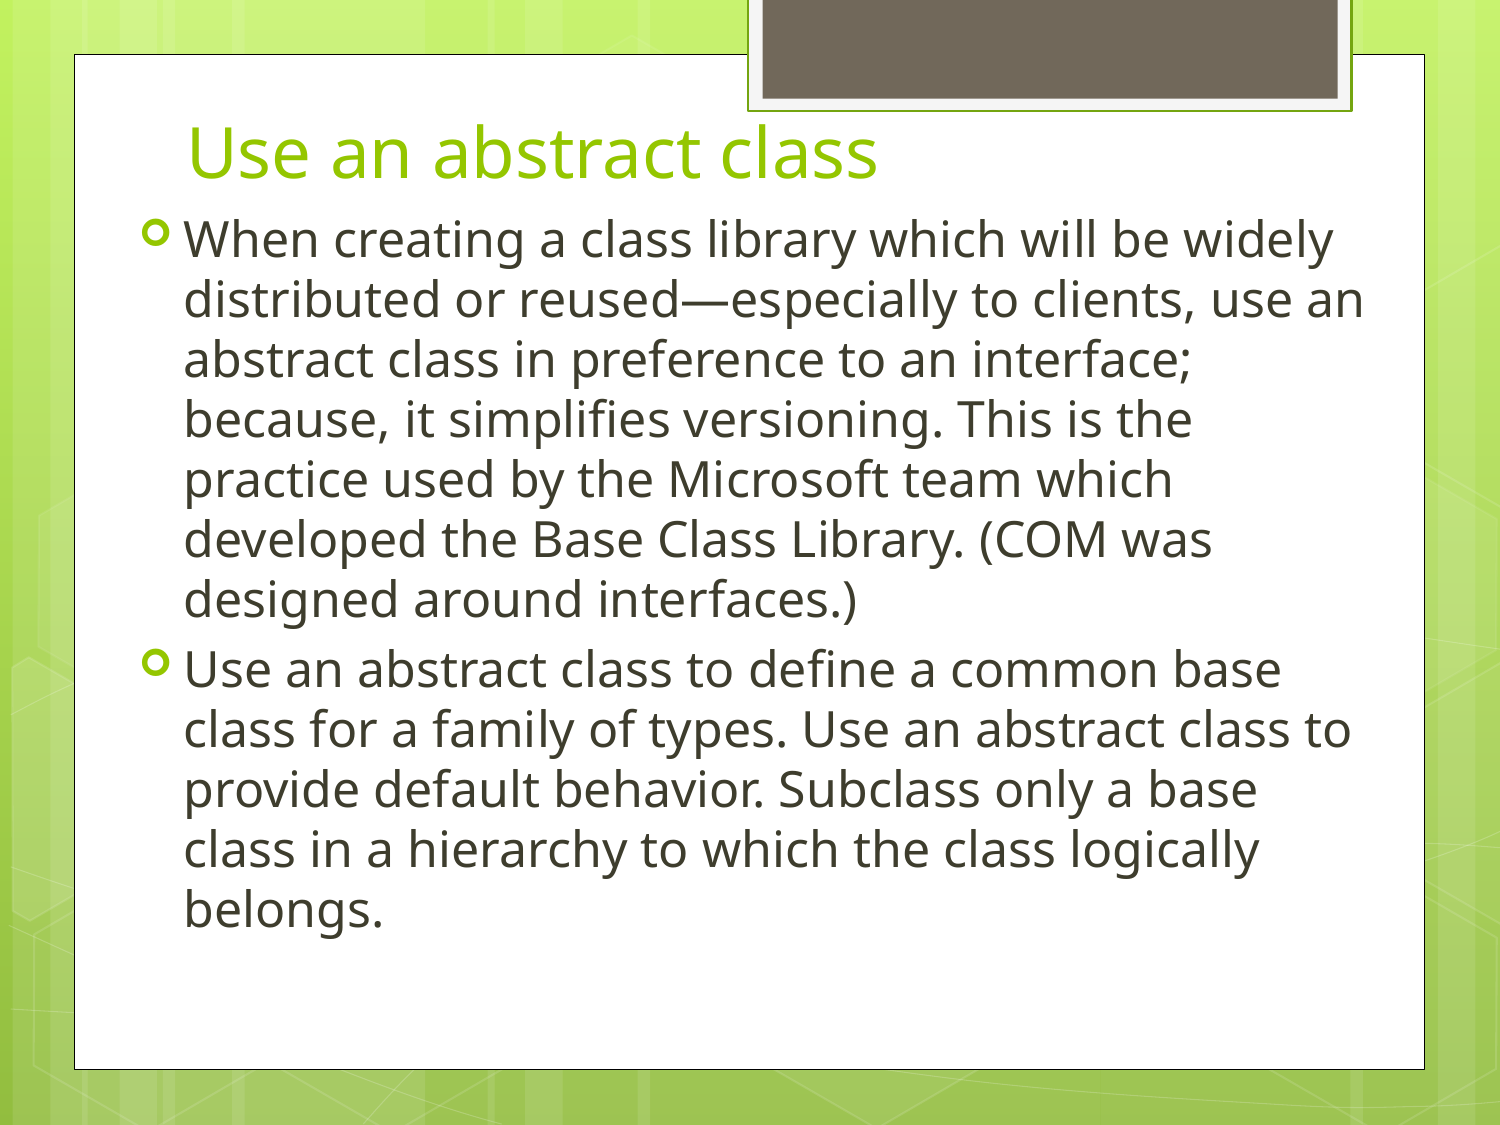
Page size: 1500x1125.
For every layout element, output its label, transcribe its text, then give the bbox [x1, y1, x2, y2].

list When creating a class library which will be widely distributed or reused—especially to clients, use an abstract class in preference to an interface; because, it simplifies versioning. This is the practice used by the Microsoft team which developed the Base Class Library. (COM was designed around interfaces.) Use an abstract class to define a common base class for a family of types. Use an abstract class to provide default behavior. Subclass only a base class in a hierarchy to which the class logically belongs. [112, 200, 1388, 1038]
title Use an abstract class [171, 99, 1324, 200]
